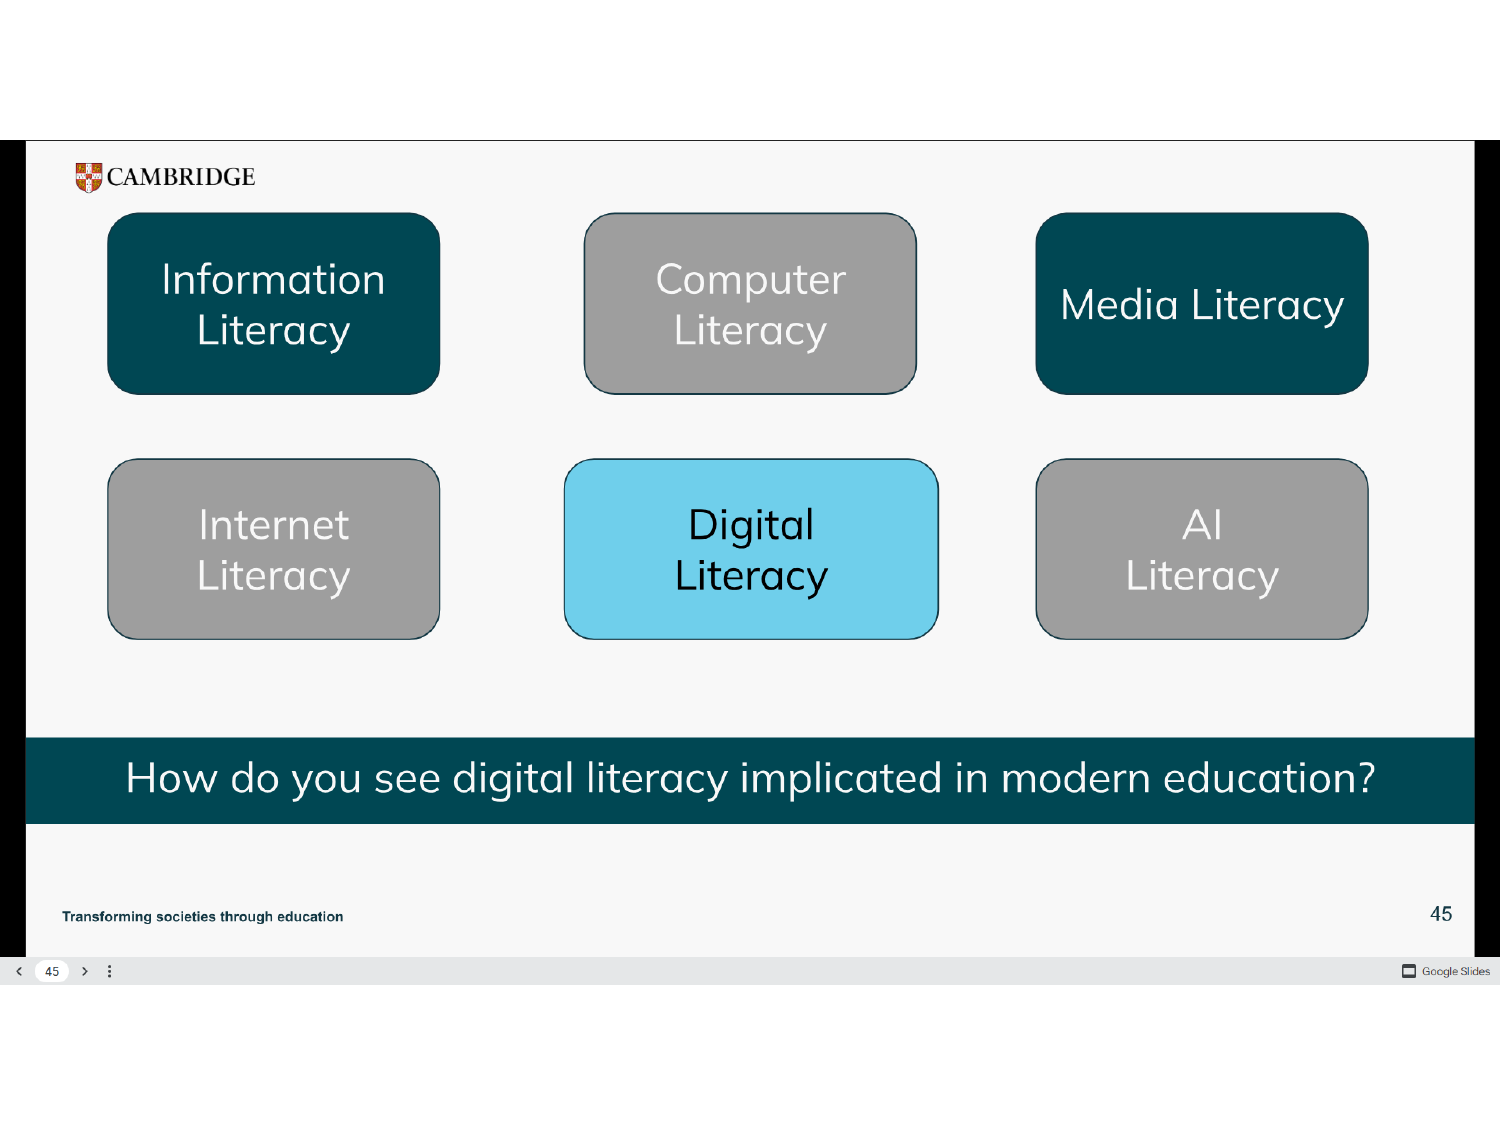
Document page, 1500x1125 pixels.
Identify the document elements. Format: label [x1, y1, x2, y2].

picture [0, 140, 1500, 985]
